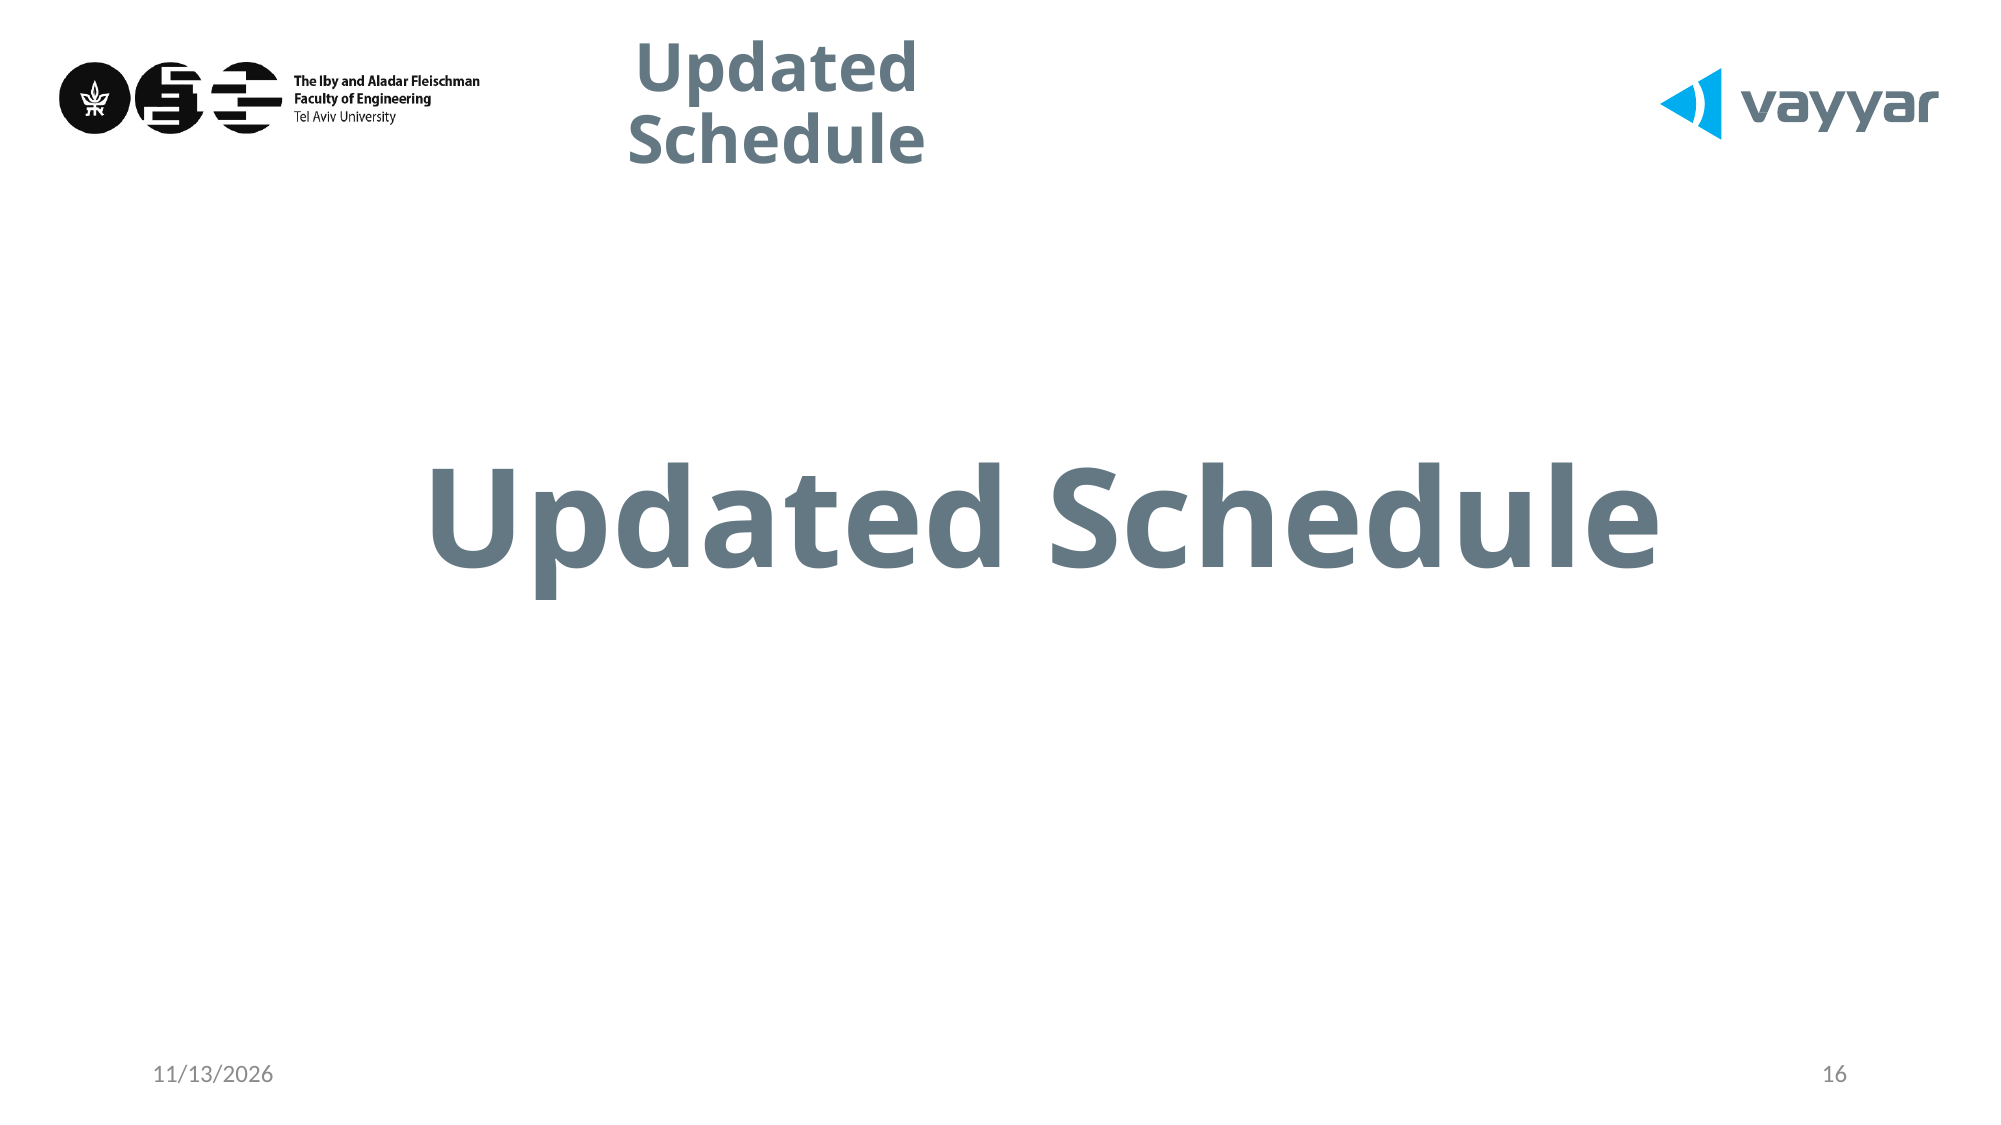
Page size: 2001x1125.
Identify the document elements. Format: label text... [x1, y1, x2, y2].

text_box [1808, 91, 1884, 132]
slide_number 16 [1412, 1042, 1863, 1103]
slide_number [137, 1042, 588, 1103]
picture [38, 43, 519, 153]
text_box [1660, 84, 1697, 124]
text_box [1777, 91, 1809, 123]
text_box [1883, 91, 1915, 123]
text_box [1698, 68, 1722, 140]
text_box Updated Schedule [372, 403, 1715, 643]
title Updated Schedule [519, 58, 1052, 153]
text_box [1740, 91, 1777, 123]
text_box [1918, 91, 1939, 123]
